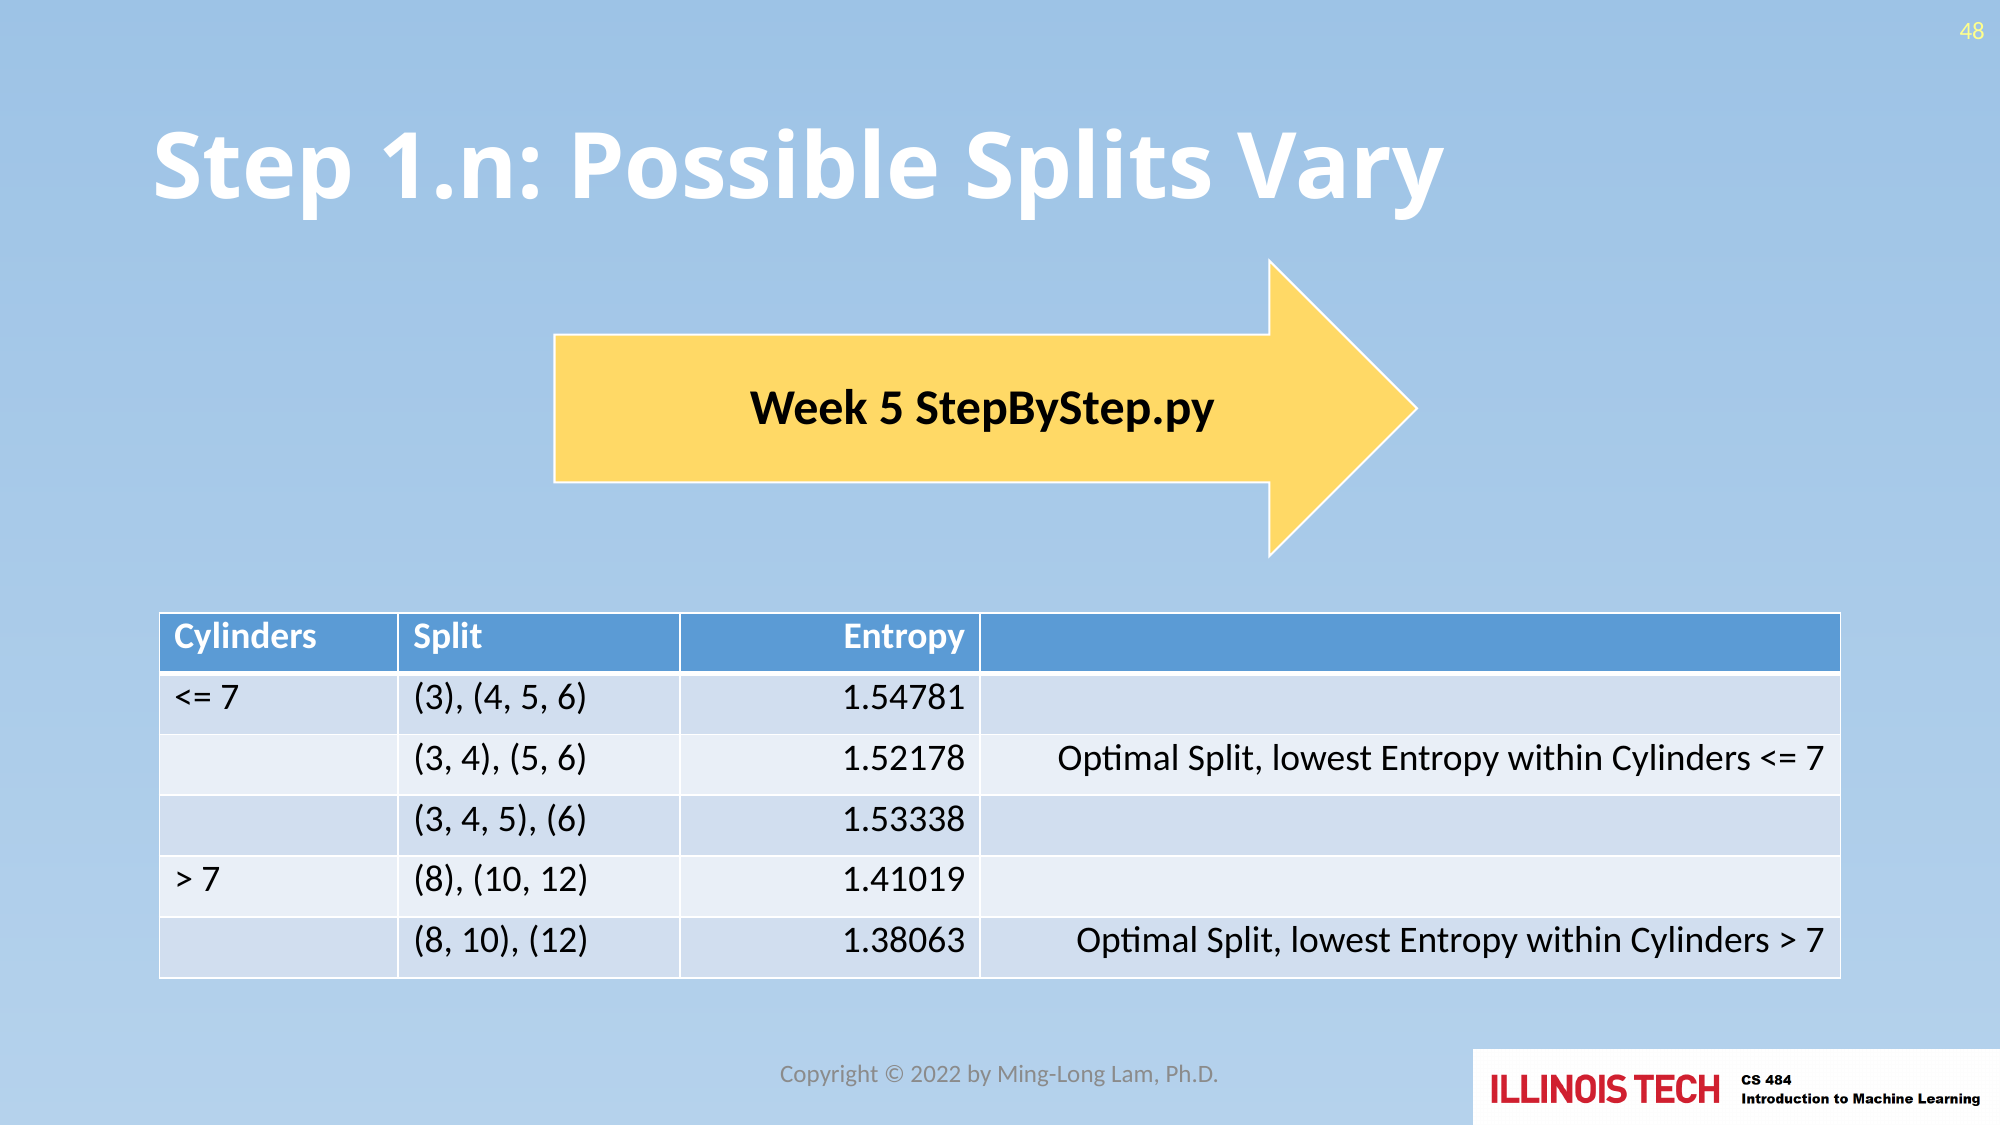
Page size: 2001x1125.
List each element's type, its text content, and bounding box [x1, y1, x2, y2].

table_cell 1.53338 [681, 796, 979, 855]
table_header Split [399, 614, 679, 671]
table_cell [160, 796, 397, 855]
table_cell > 7 [160, 857, 397, 916]
title Step 1.n: Possible Splits Vary [137, 59, 1863, 278]
table_cell (8, 10), (12) [399, 918, 679, 977]
list [137, 299, 917, 1014]
picture [1473, 1049, 2000, 1125]
table_cell Optimal Split, lowest Entropy within Cylinders > 7 [981, 918, 1840, 977]
table_cell 1.38063 [681, 918, 979, 977]
table_cell [981, 857, 1840, 916]
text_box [554, 256, 1418, 561]
table_cell (3), (4, 5, 6) [399, 676, 679, 734]
table_header Cylinders [160, 614, 397, 671]
table_cell 1.52178 [681, 735, 979, 794]
footer Copyright © 2022 by Ming-Long Lam, Ph.D. [662, 1042, 1338, 1103]
table_cell <= 7 [160, 676, 397, 734]
table_cell 1.41019 [681, 857, 979, 916]
slide_number 48 [1550, 0, 2000, 60]
table_header [981, 614, 1840, 671]
table_cell 1.54781 [681, 676, 979, 734]
table_cell (3, 4, 5), (6) [399, 796, 679, 855]
table_cell [160, 735, 397, 794]
table_cell [981, 676, 1840, 734]
table_cell (3, 4), (5, 6) [399, 735, 679, 794]
table_cell [981, 796, 1840, 855]
table_cell (8), (10, 12) [399, 857, 679, 916]
table_header Entropy [681, 614, 979, 671]
table_cell Optimal Split, lowest Entropy within Cylinders <= 7 [981, 735, 1840, 794]
table_cell [160, 918, 397, 977]
